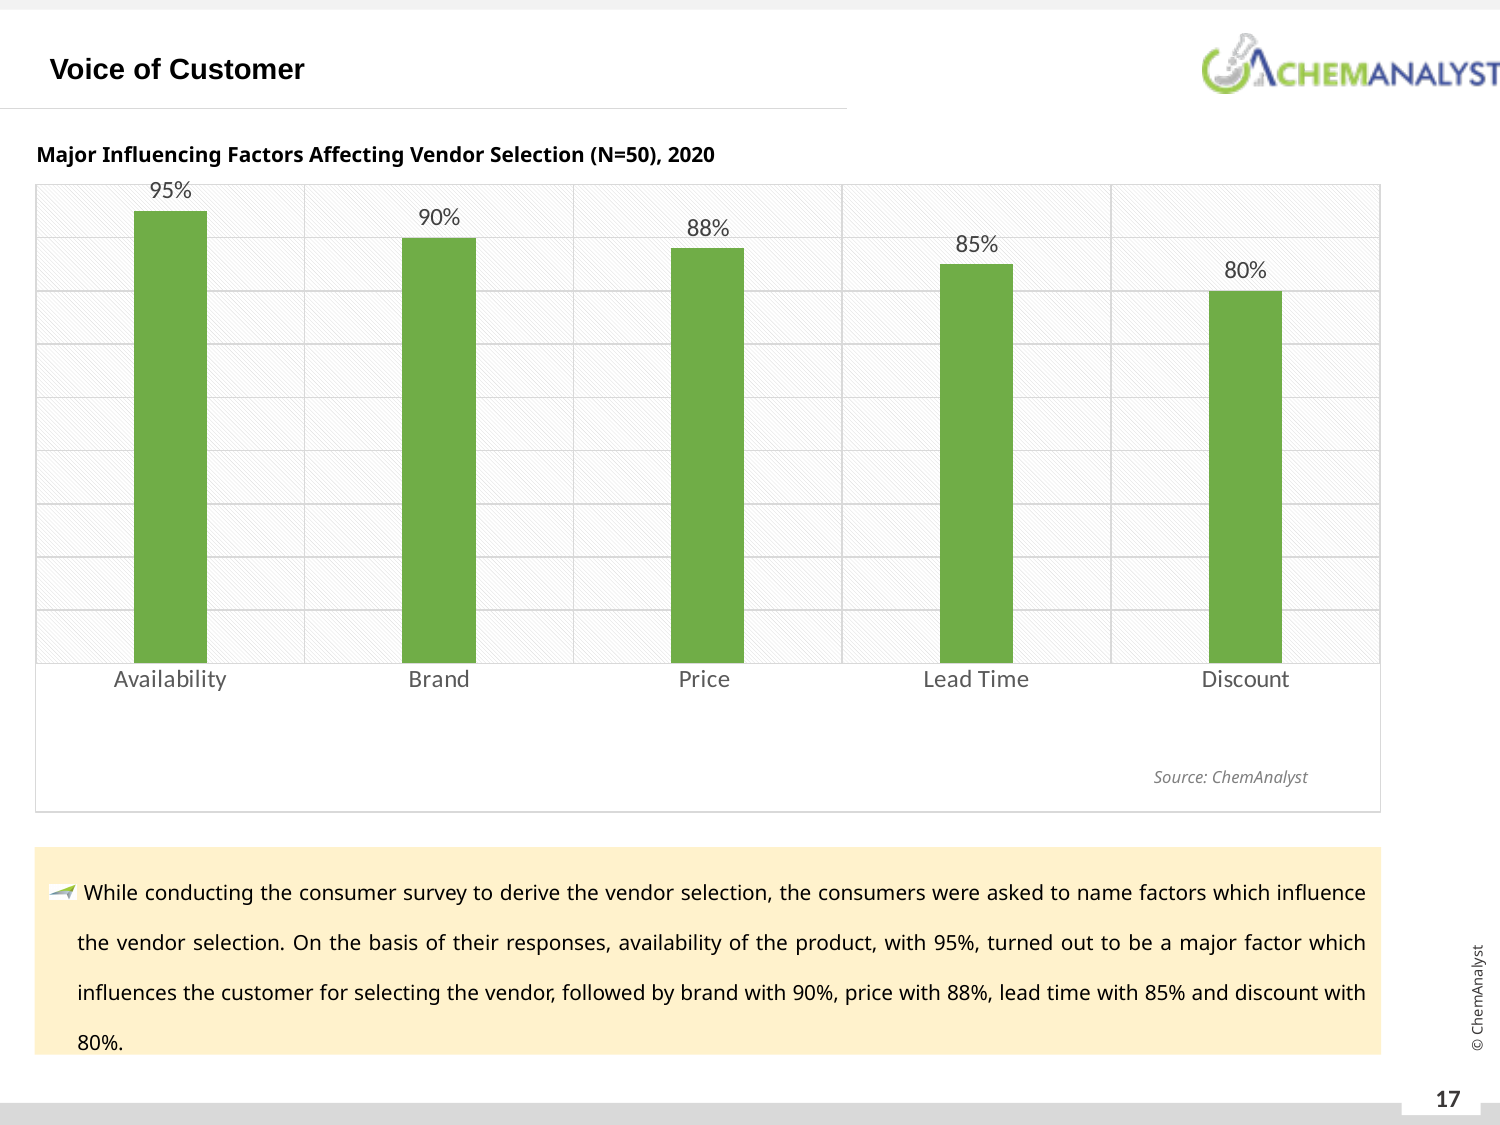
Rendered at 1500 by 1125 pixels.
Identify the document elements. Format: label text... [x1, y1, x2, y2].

picture [1323, 33, 1500, 94]
text_box While conducting the consumer survey to derive the vendor selection, the consumers were asked to name factors which influence the vendor selection. On the basis of their responses, availability of the product, with 95%, turned out to be a major factor which influences the customer for selecting the vendor, followed by brand with 90%, price with 88%, lead time with 85% and discount with 80%. [34, 847, 1382, 1055]
text_box Major Influencing Factors Affecting Vendor Selection (N=50), 2020 [21, 121, 872, 174]
text_box Voice of Customer [34, 29, 1323, 105]
chart [34, 180, 1382, 813]
picture [49, 884, 77, 900]
